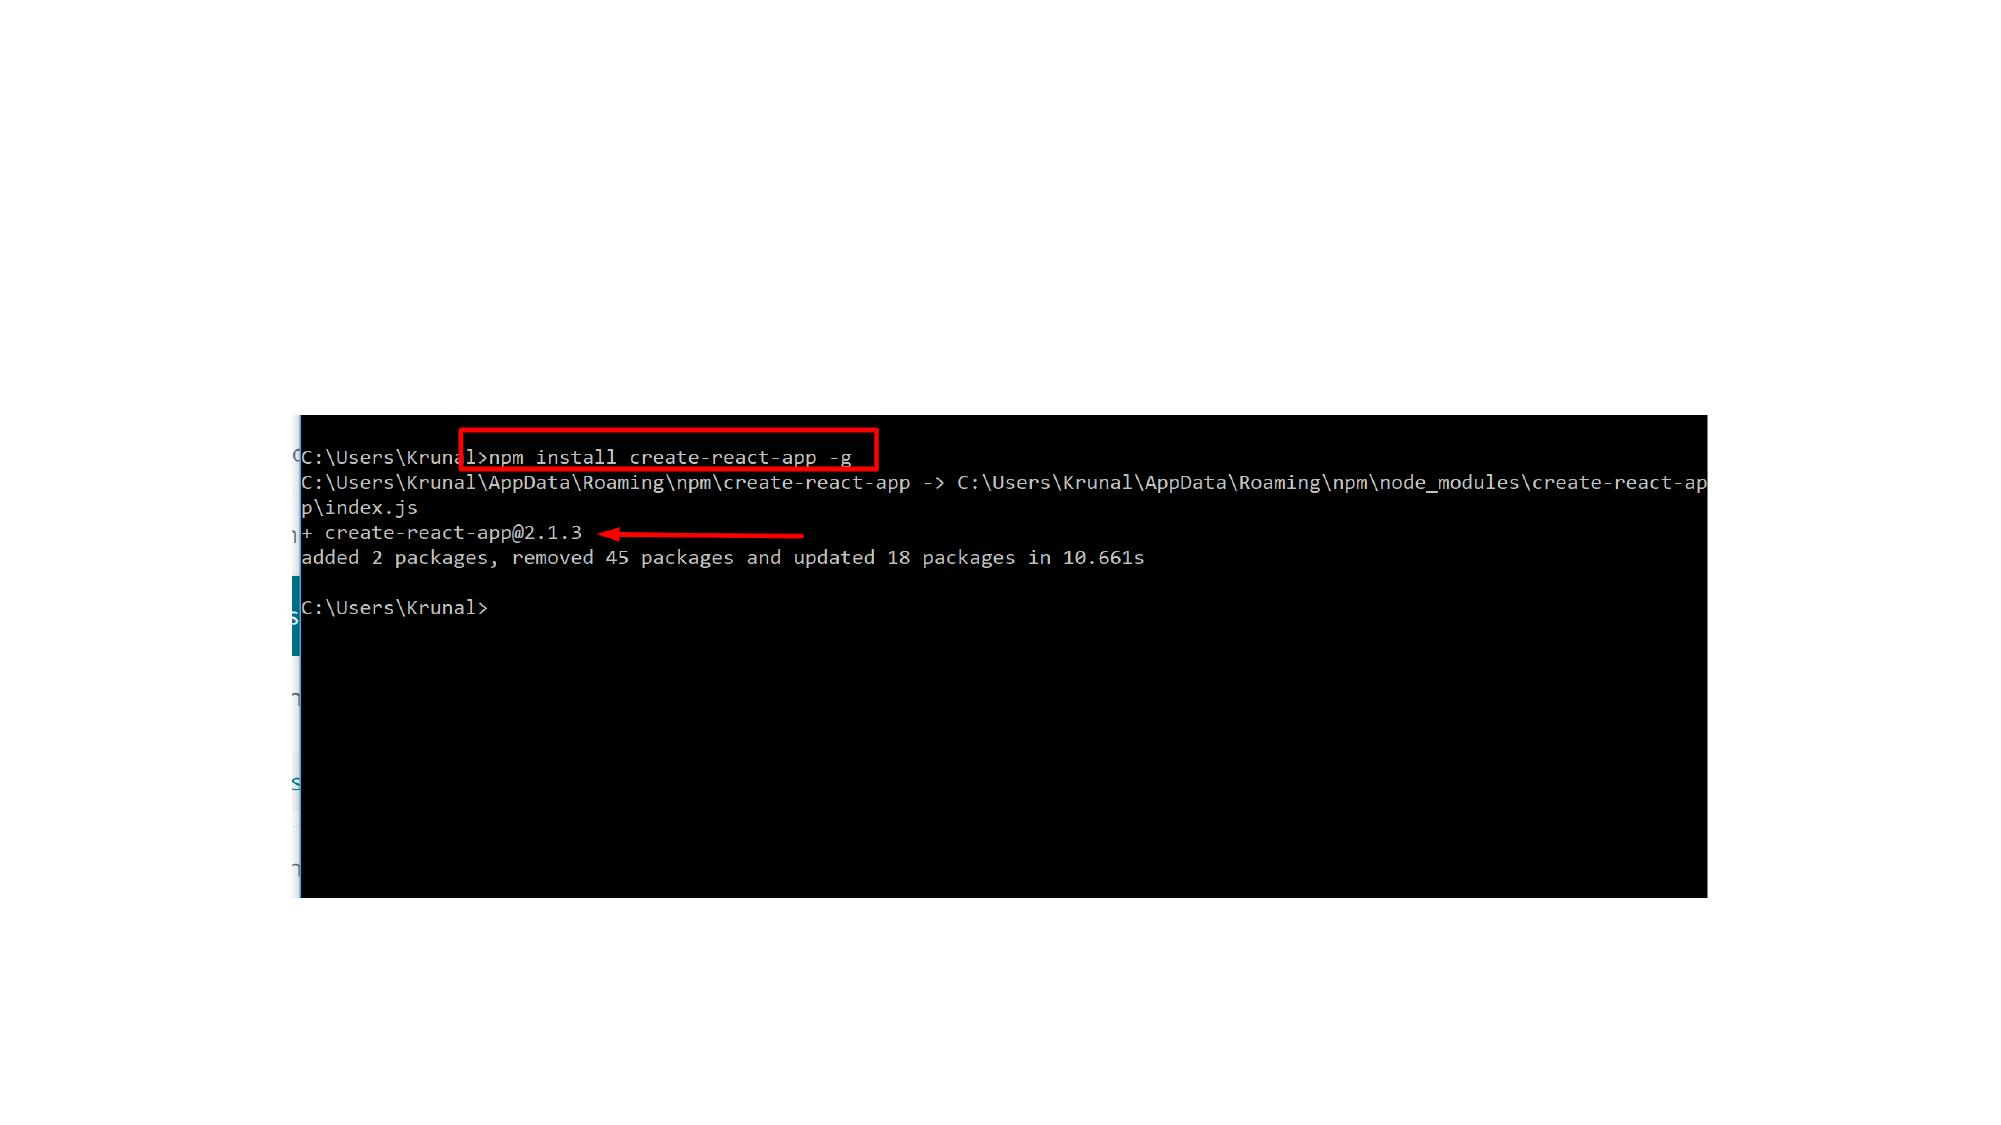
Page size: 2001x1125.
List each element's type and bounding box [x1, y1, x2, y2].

list [292, 415, 1708, 898]
